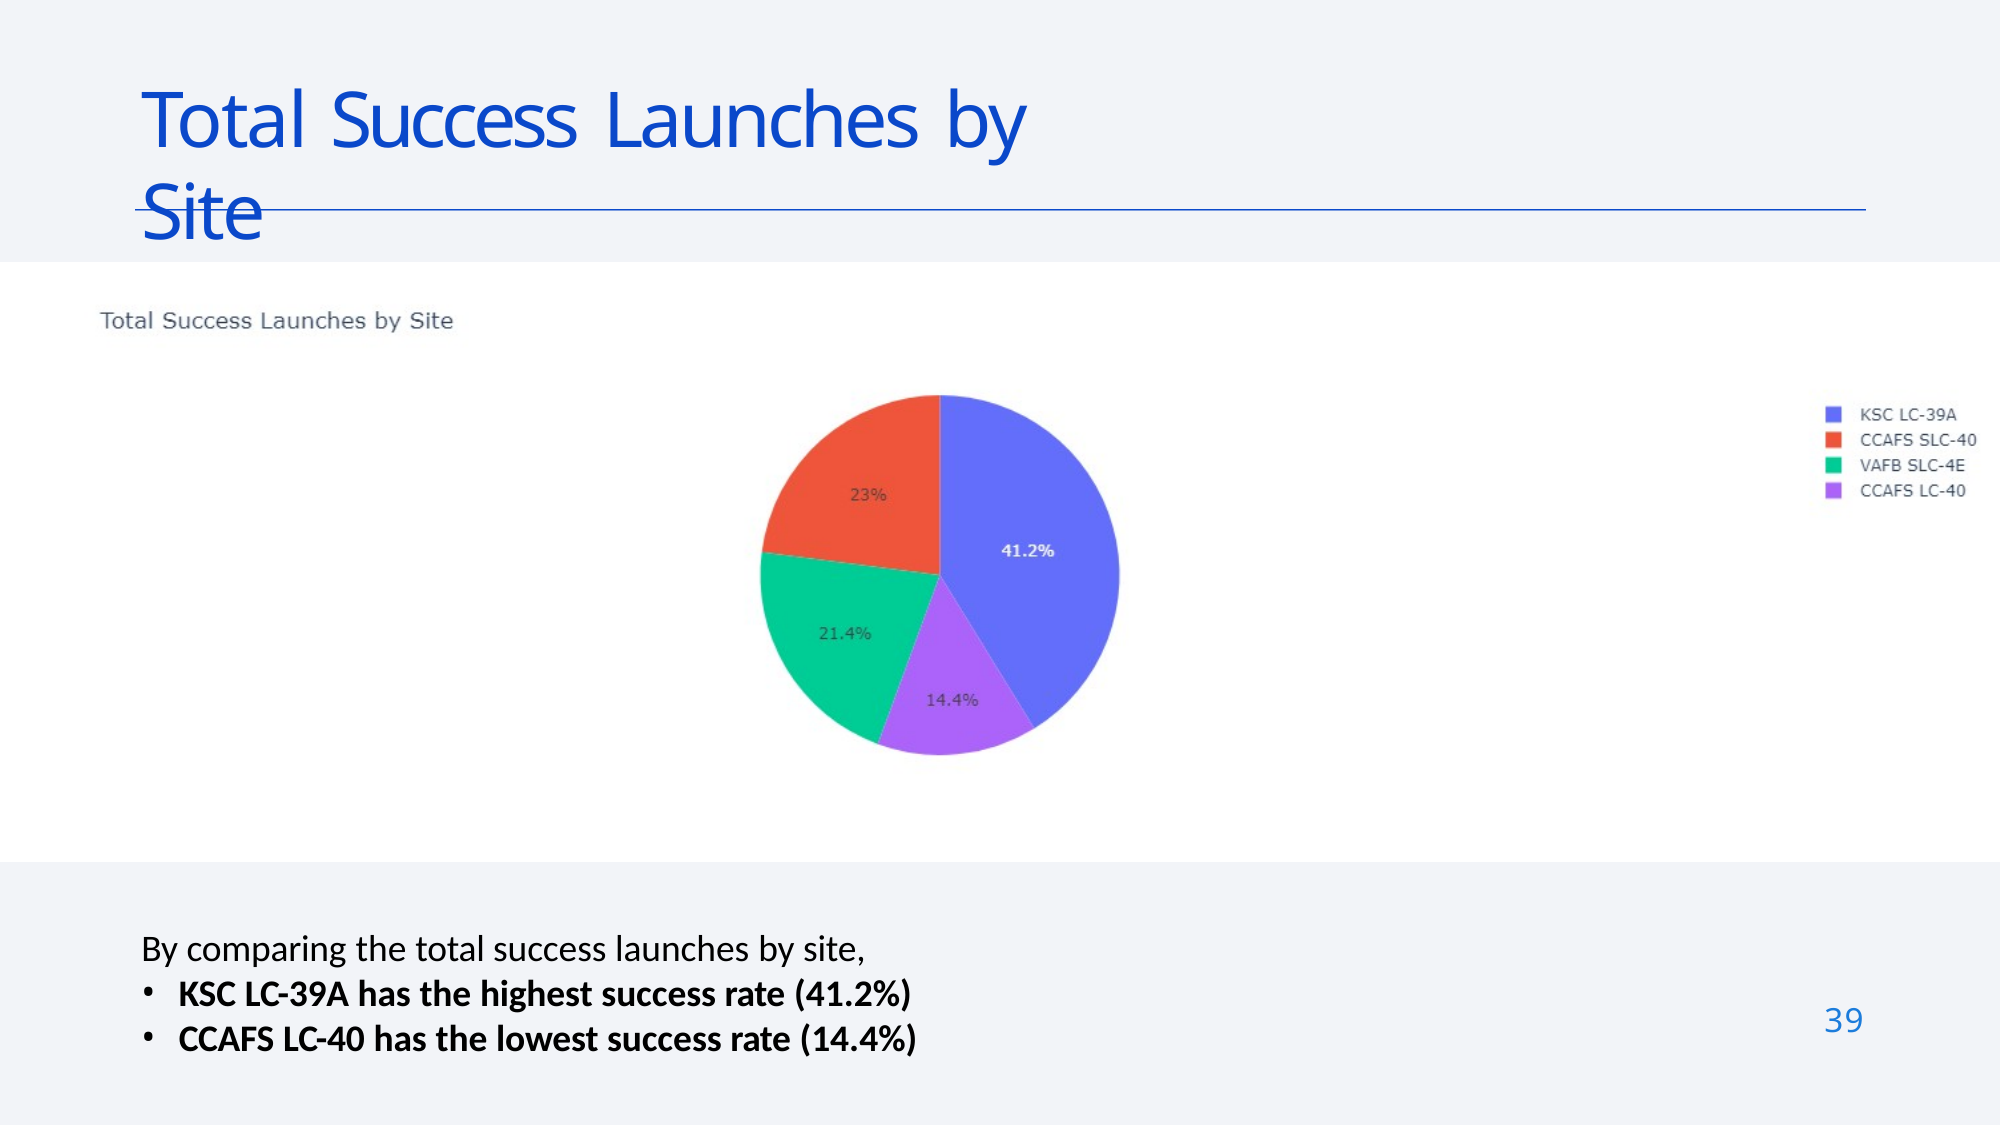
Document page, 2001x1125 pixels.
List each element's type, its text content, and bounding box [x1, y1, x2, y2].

text_box KSC LC-39A has the highest success rate (41.2%) CCAFS LC-40 has the lowest success rate (14.4%) [139, 966, 925, 1059]
picture [0, 0, 2000, 1125]
text_box By comparing the total success launches by site, [139, 921, 873, 966]
text_box 39 [1822, 997, 1867, 1040]
title Total Success Launches by Site [139, 68, 1162, 259]
